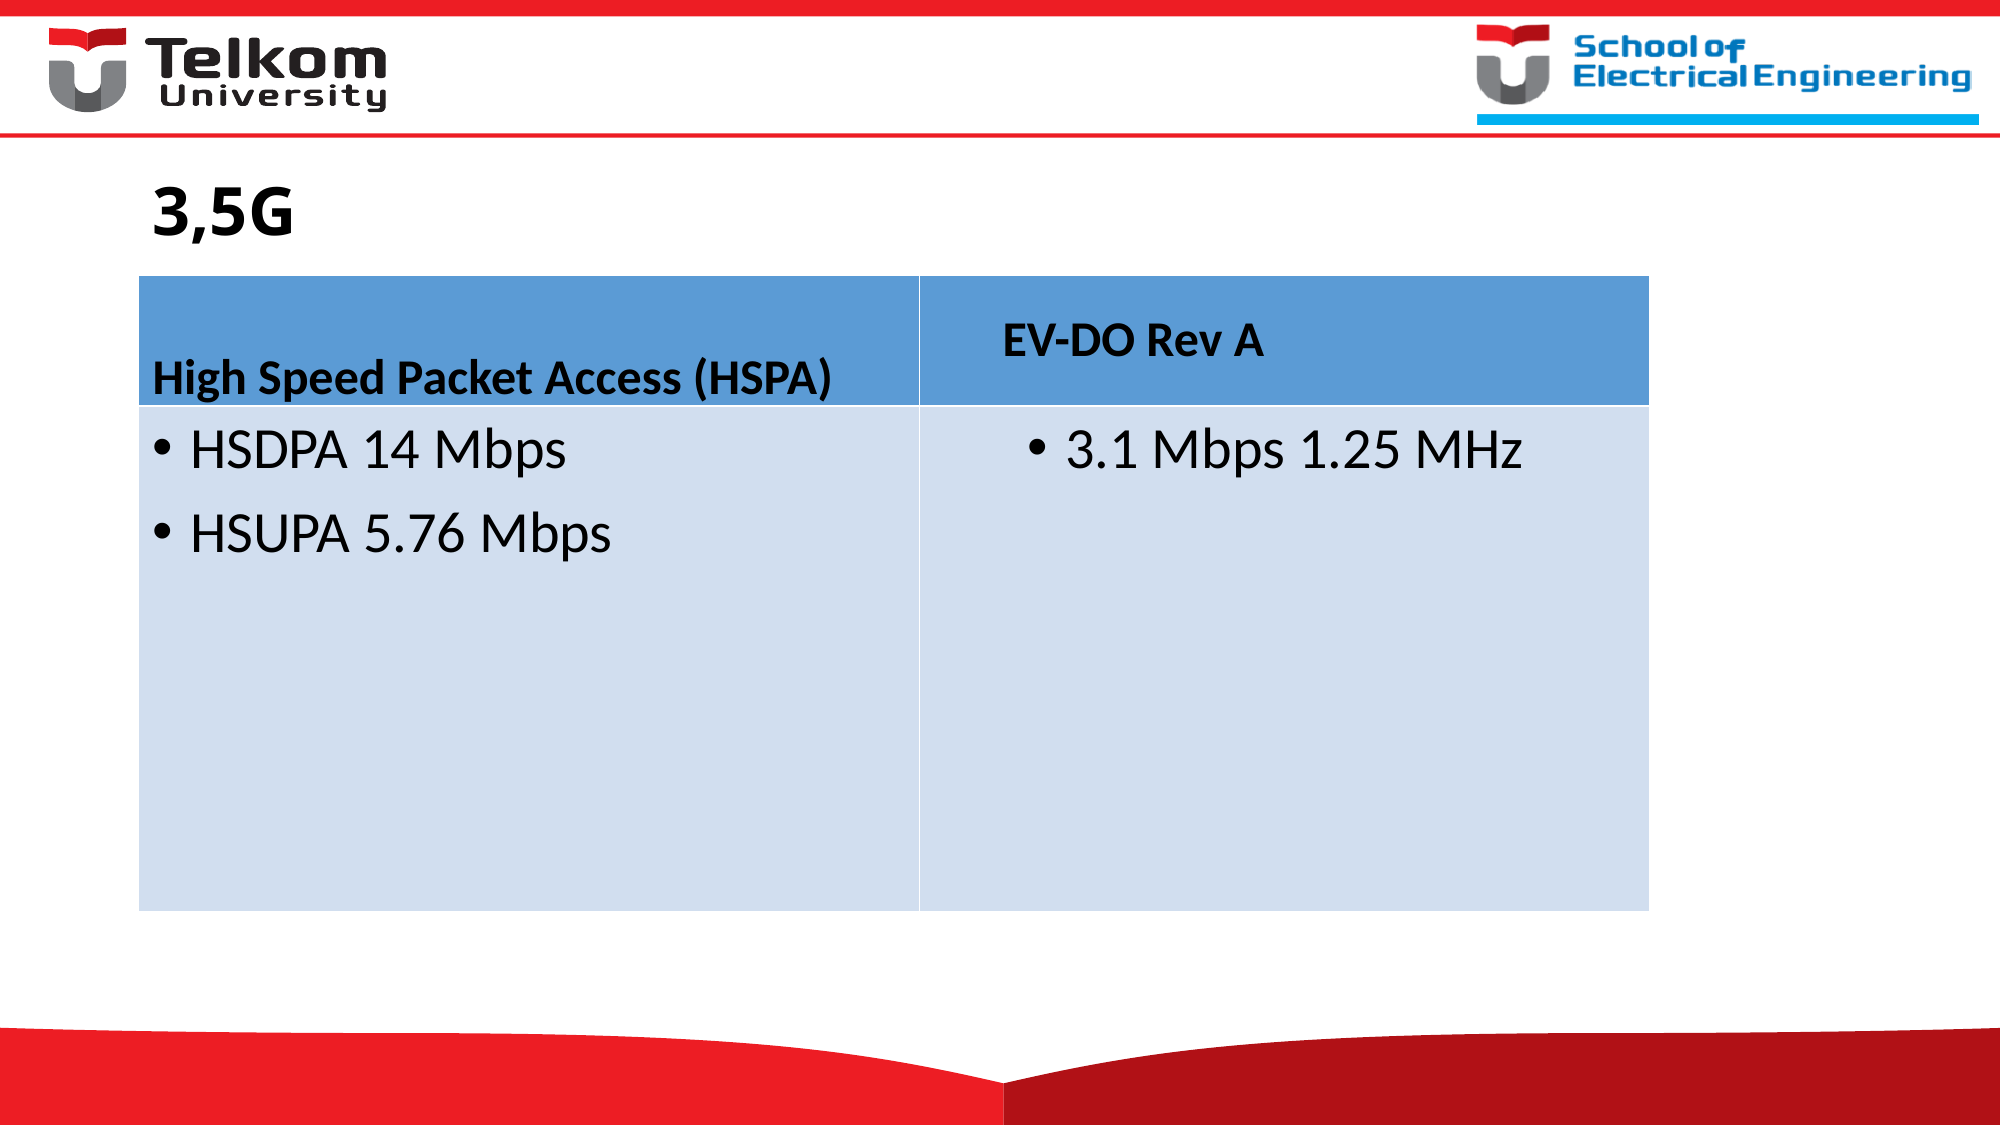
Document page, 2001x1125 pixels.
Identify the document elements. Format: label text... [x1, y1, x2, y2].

picture [1466, 24, 1979, 125]
title 3,5G [137, 149, 1863, 278]
list 3.1 Mbps 1.25 MHz [1012, 410, 1863, 1016]
list High Speed Packet Access (HSPA) [137, 278, 985, 410]
list EV-DO Rev A [987, 278, 1651, 376]
table_cell [985, 407, 1649, 911]
table_header [985, 278, 1649, 405]
list HSDPA 14 Mbps HSUPA 5.76 Mbps [137, 410, 985, 1016]
